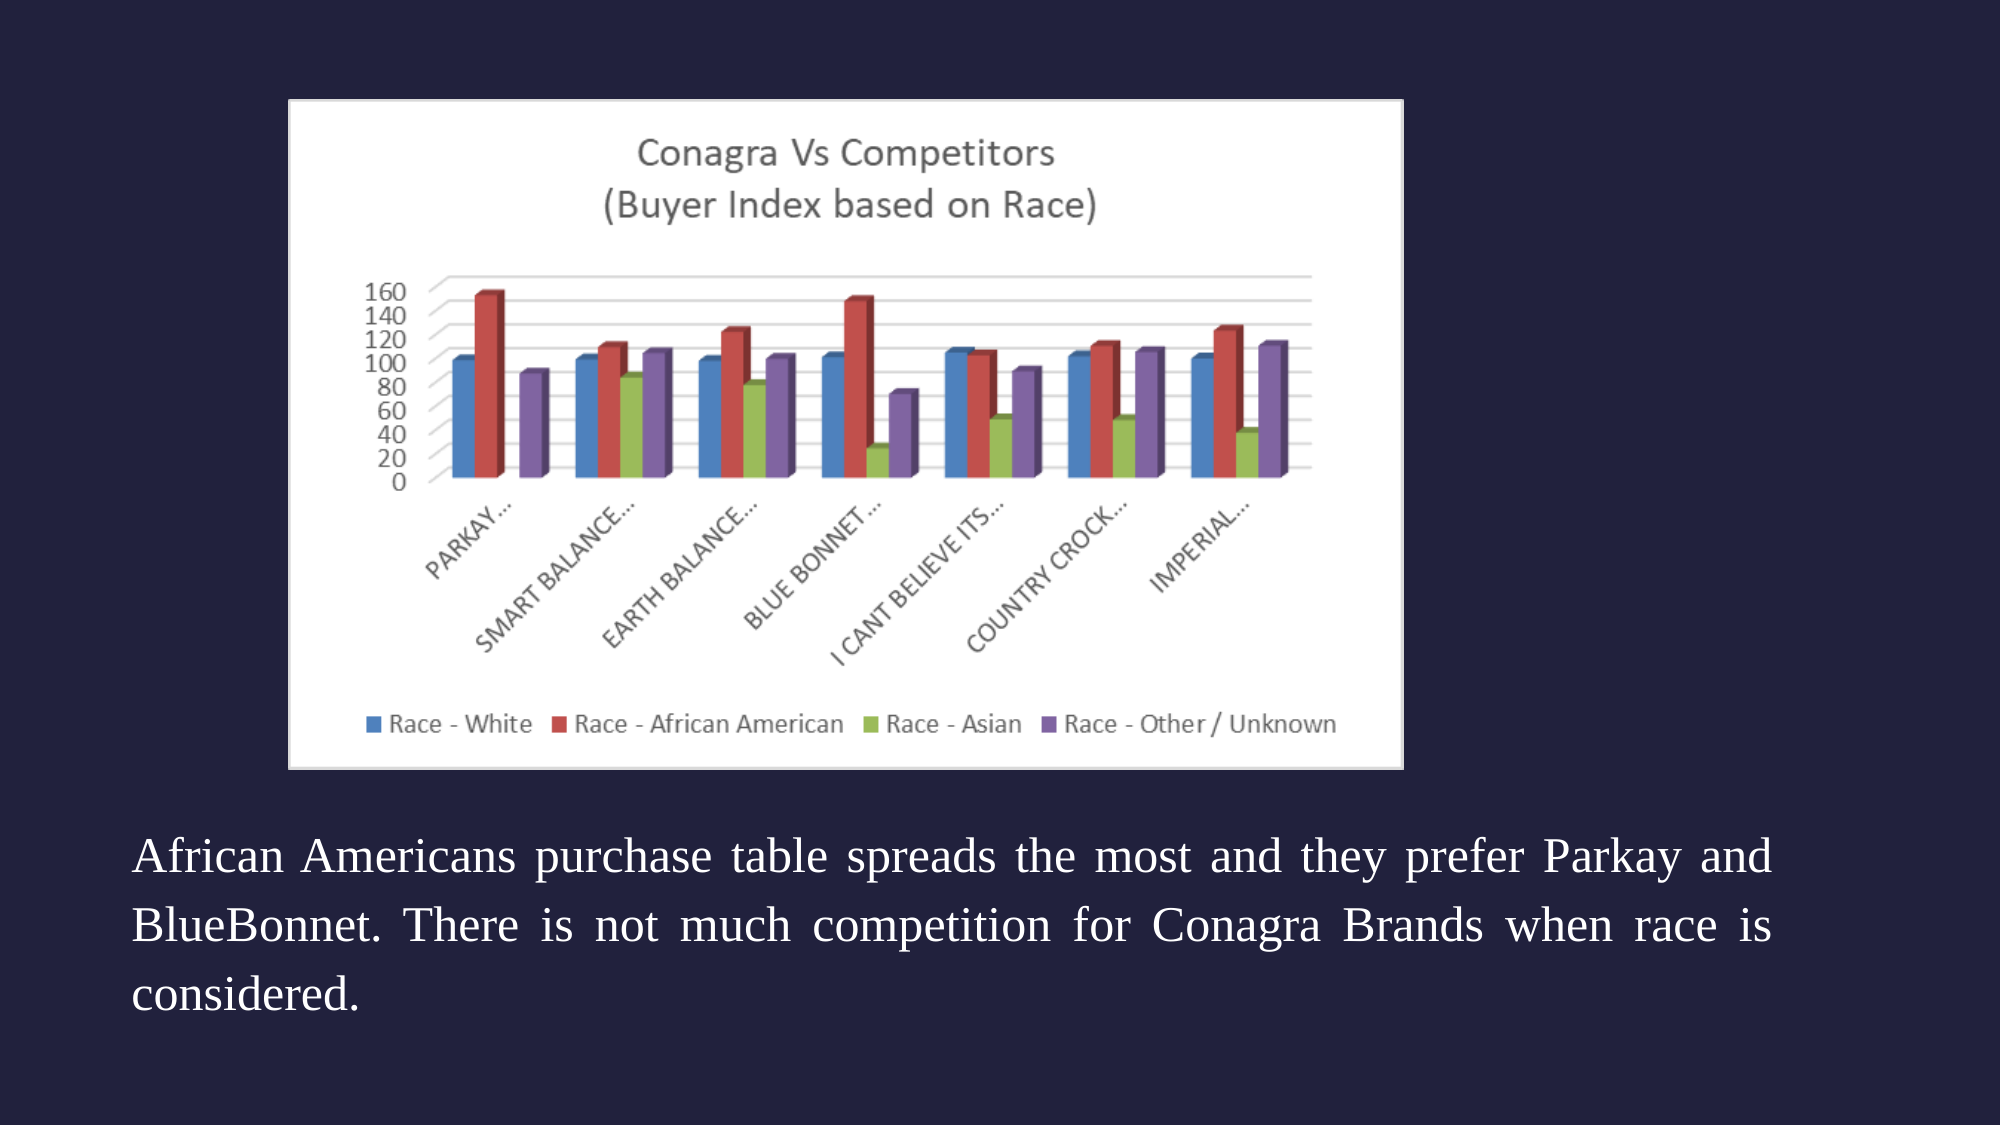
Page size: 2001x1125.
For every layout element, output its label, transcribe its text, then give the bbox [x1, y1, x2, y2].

picture [287, 98, 1404, 770]
text_box African Americans purchase table spreads the most and they prefer Parkay and BlueBonnet. There is not much competition for Conagra Brands when race is considered. [116, 798, 1789, 1036]
